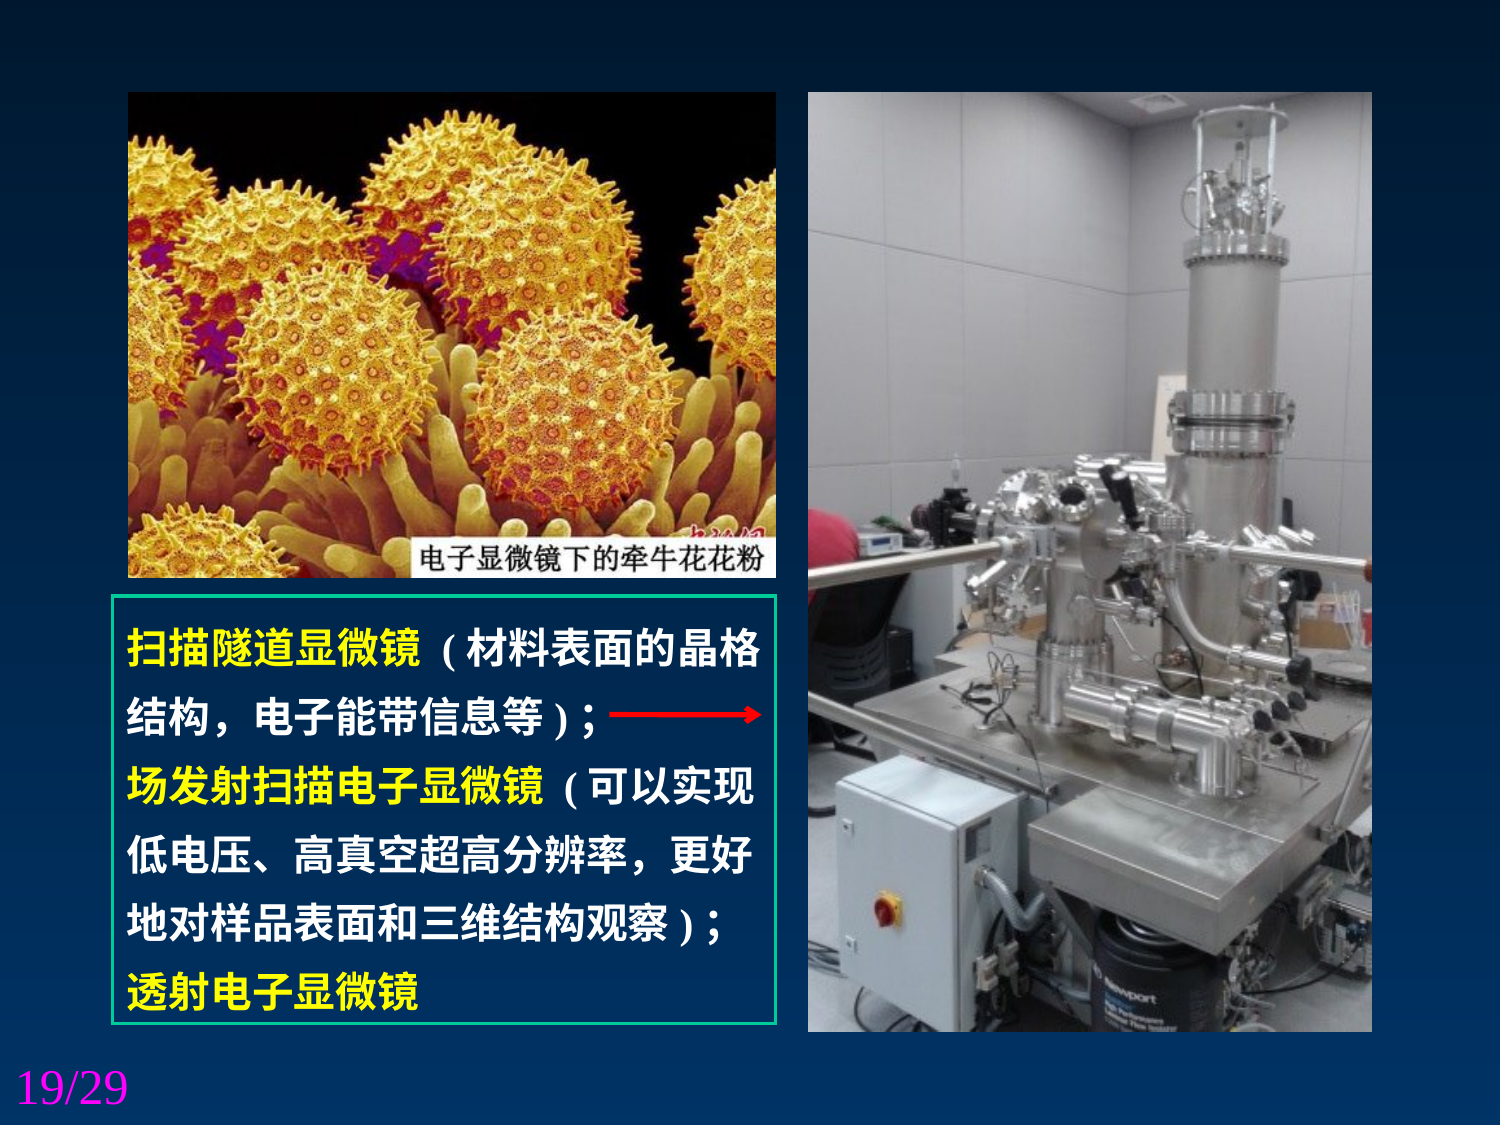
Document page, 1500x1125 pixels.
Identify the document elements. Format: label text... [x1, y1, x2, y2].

picture [128, 91, 776, 578]
text_box 19/29 [0, 1046, 350, 1125]
text_box 扫描隧道显微镜 (材料表面的晶格结构，电子能带信息等)； 场发射扫描电子显微镜 (可以实现低电压、高真空超高分辨率，更好地对样品表面和三维结构观察)； 透射电子显微镜 [112, 596, 776, 1024]
picture [808, 91, 1372, 1032]
